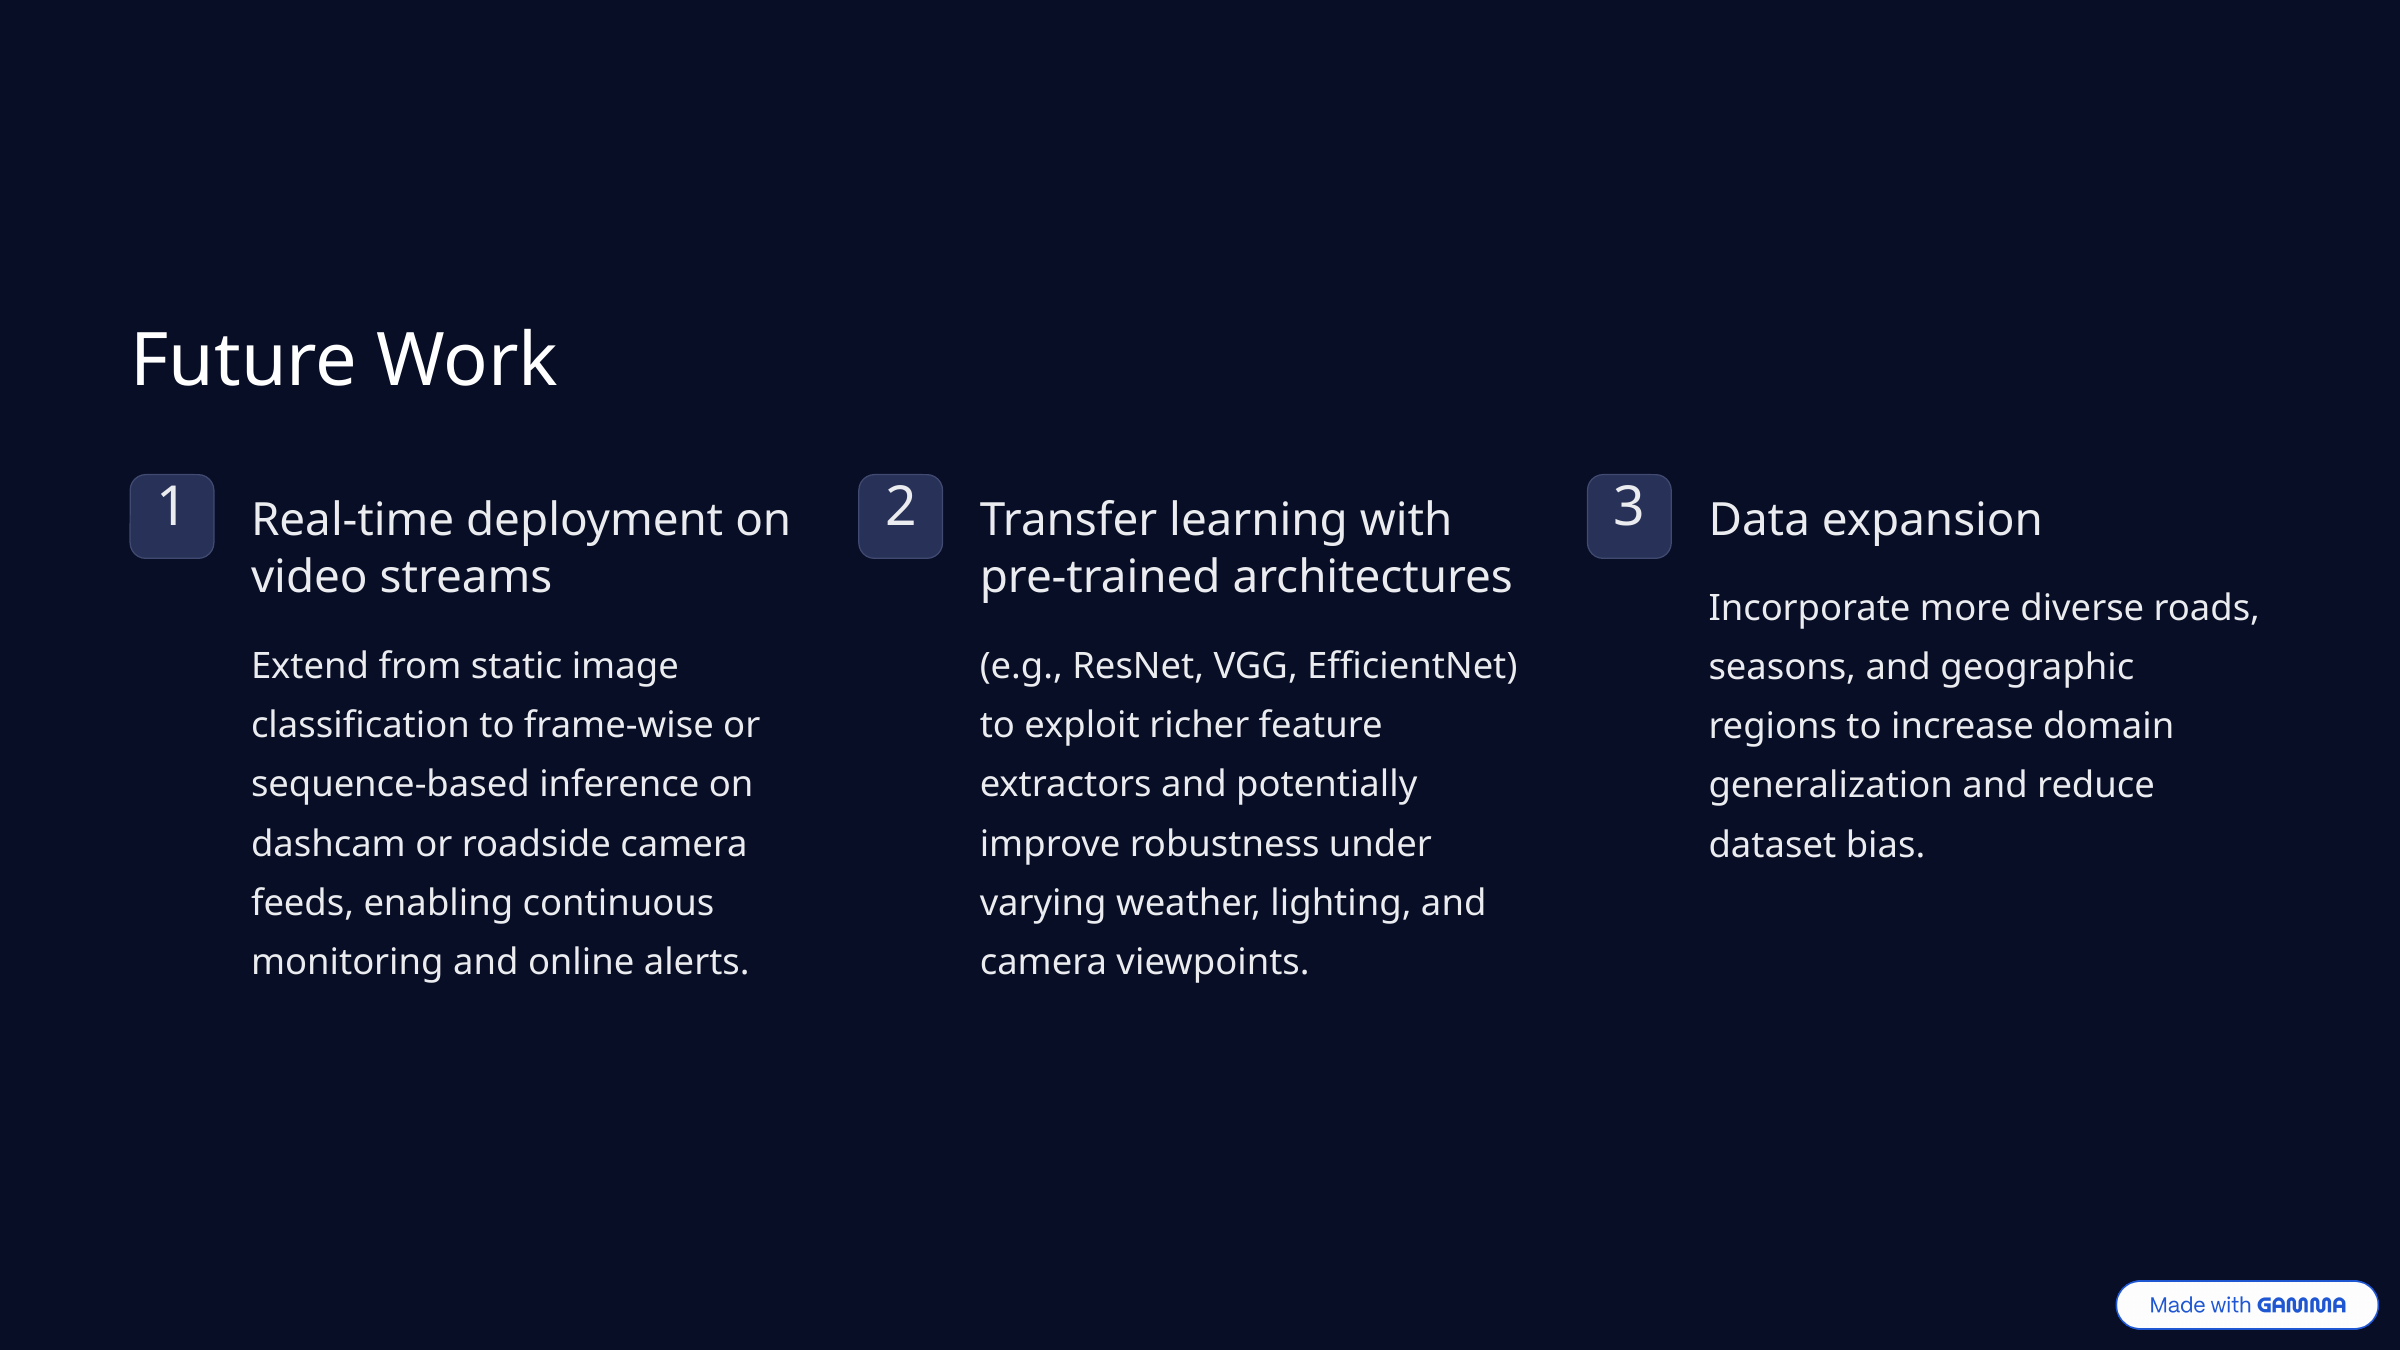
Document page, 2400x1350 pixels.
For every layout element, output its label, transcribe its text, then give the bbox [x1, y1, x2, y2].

text_box 3 [1601, 481, 1658, 552]
text_box Transfer learning with pre-trained architectures [979, 487, 1541, 604]
text_box [1587, 474, 1672, 559]
text_box Real-time deployment on video streams [251, 487, 813, 604]
text_box Extend from static image classification to frame-wise or sequence-based inference on dashcam or roadside camera feeds, enabling continuous monitoring and online alerts. [251, 625, 813, 1043]
text_box [130, 474, 214, 559]
text_box Incorporate more diverse roads, seasons, and geographic regions to increase domain generalization and reduce dataset bias. [1708, 567, 2270, 925]
text_box Data expansion [1708, 487, 2174, 546]
picture [2106, 1271, 2389, 1339]
text_box Future Work [130, 307, 875, 401]
text_box 1 [144, 481, 200, 552]
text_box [2088, 1275, 2378, 1325]
text_box [858, 474, 943, 559]
text_box (e.g., ResNet, VGG, EfficientNet) to exploit richer feature extractors and potentially improve robustness under varying weather, lighting, and camera viewpoints. [979, 625, 1541, 1043]
text_box 2 [872, 481, 929, 552]
